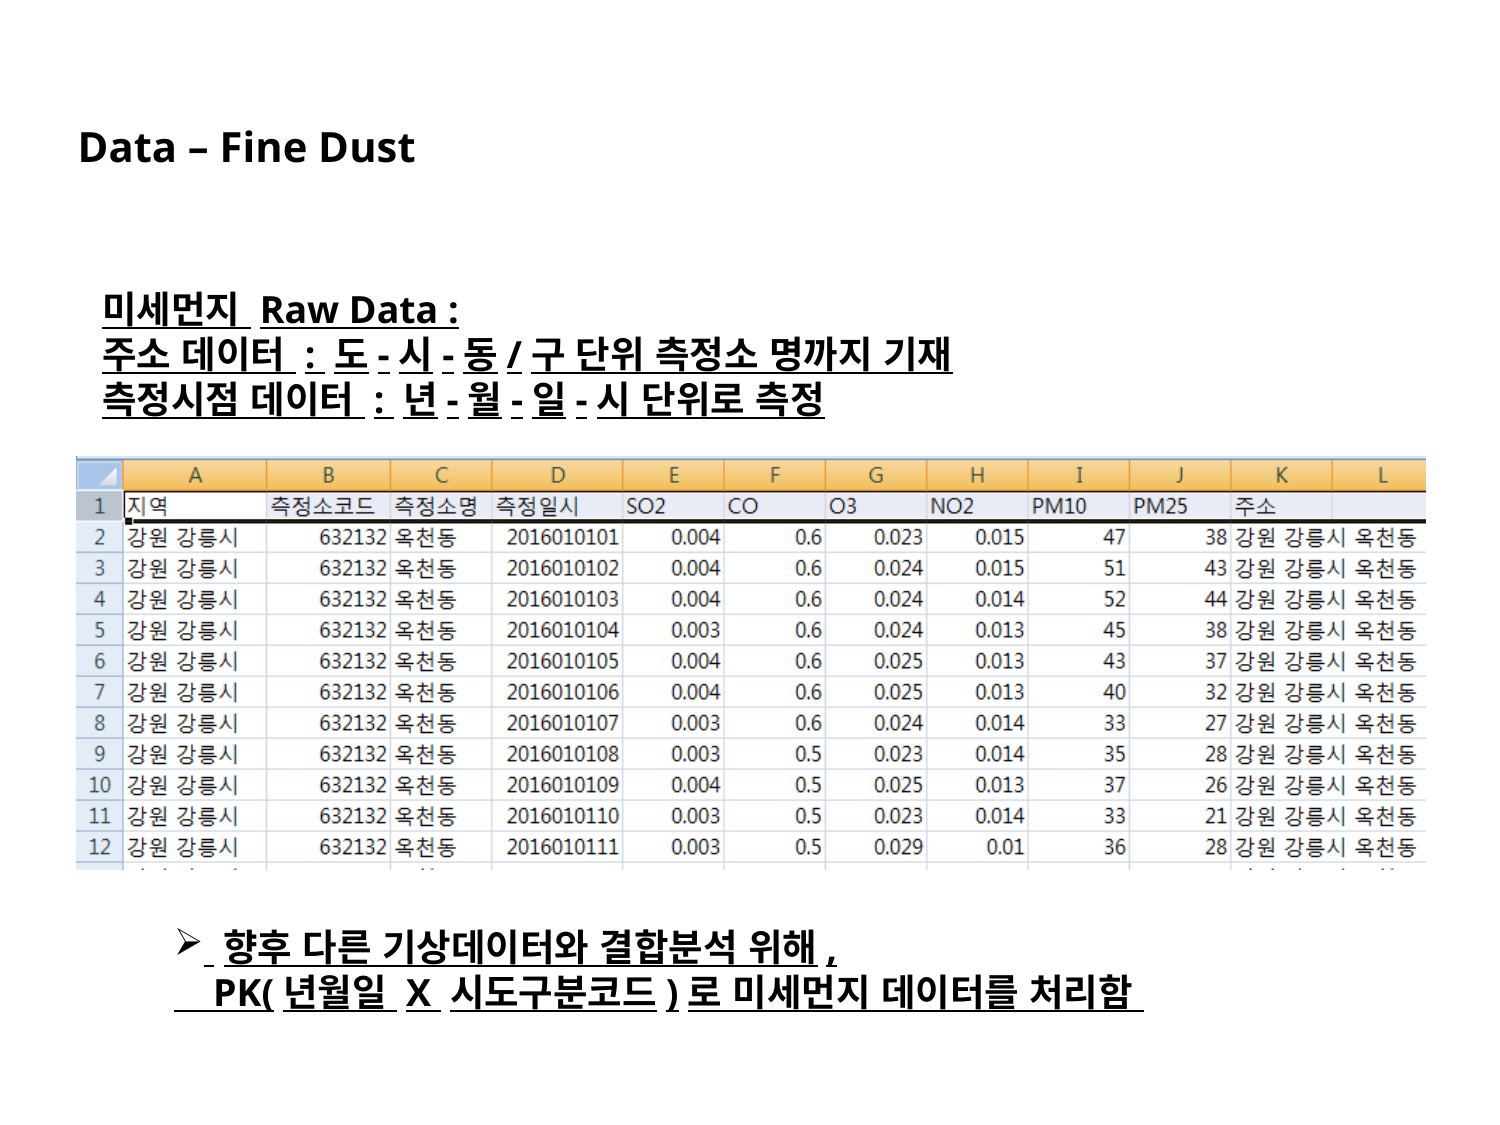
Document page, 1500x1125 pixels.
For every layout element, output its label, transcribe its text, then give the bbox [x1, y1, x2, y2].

text_box Data – Fine Dust [63, 113, 431, 179]
picture [76, 455, 1426, 870]
text_box 미세먼지 Raw Data : 주소 데이터 : 도-시-동/구 단위 측정소 명까지 기재 측정시점 데이터 : 년-월-일-시 단위로 측정 [87, 278, 968, 429]
text_box 향후 다른 기상데이터와 결합분석 위해, PK(년월일 X 시도구분코드)로 미세먼지 데이터를 처리함 [159, 916, 1376, 1022]
